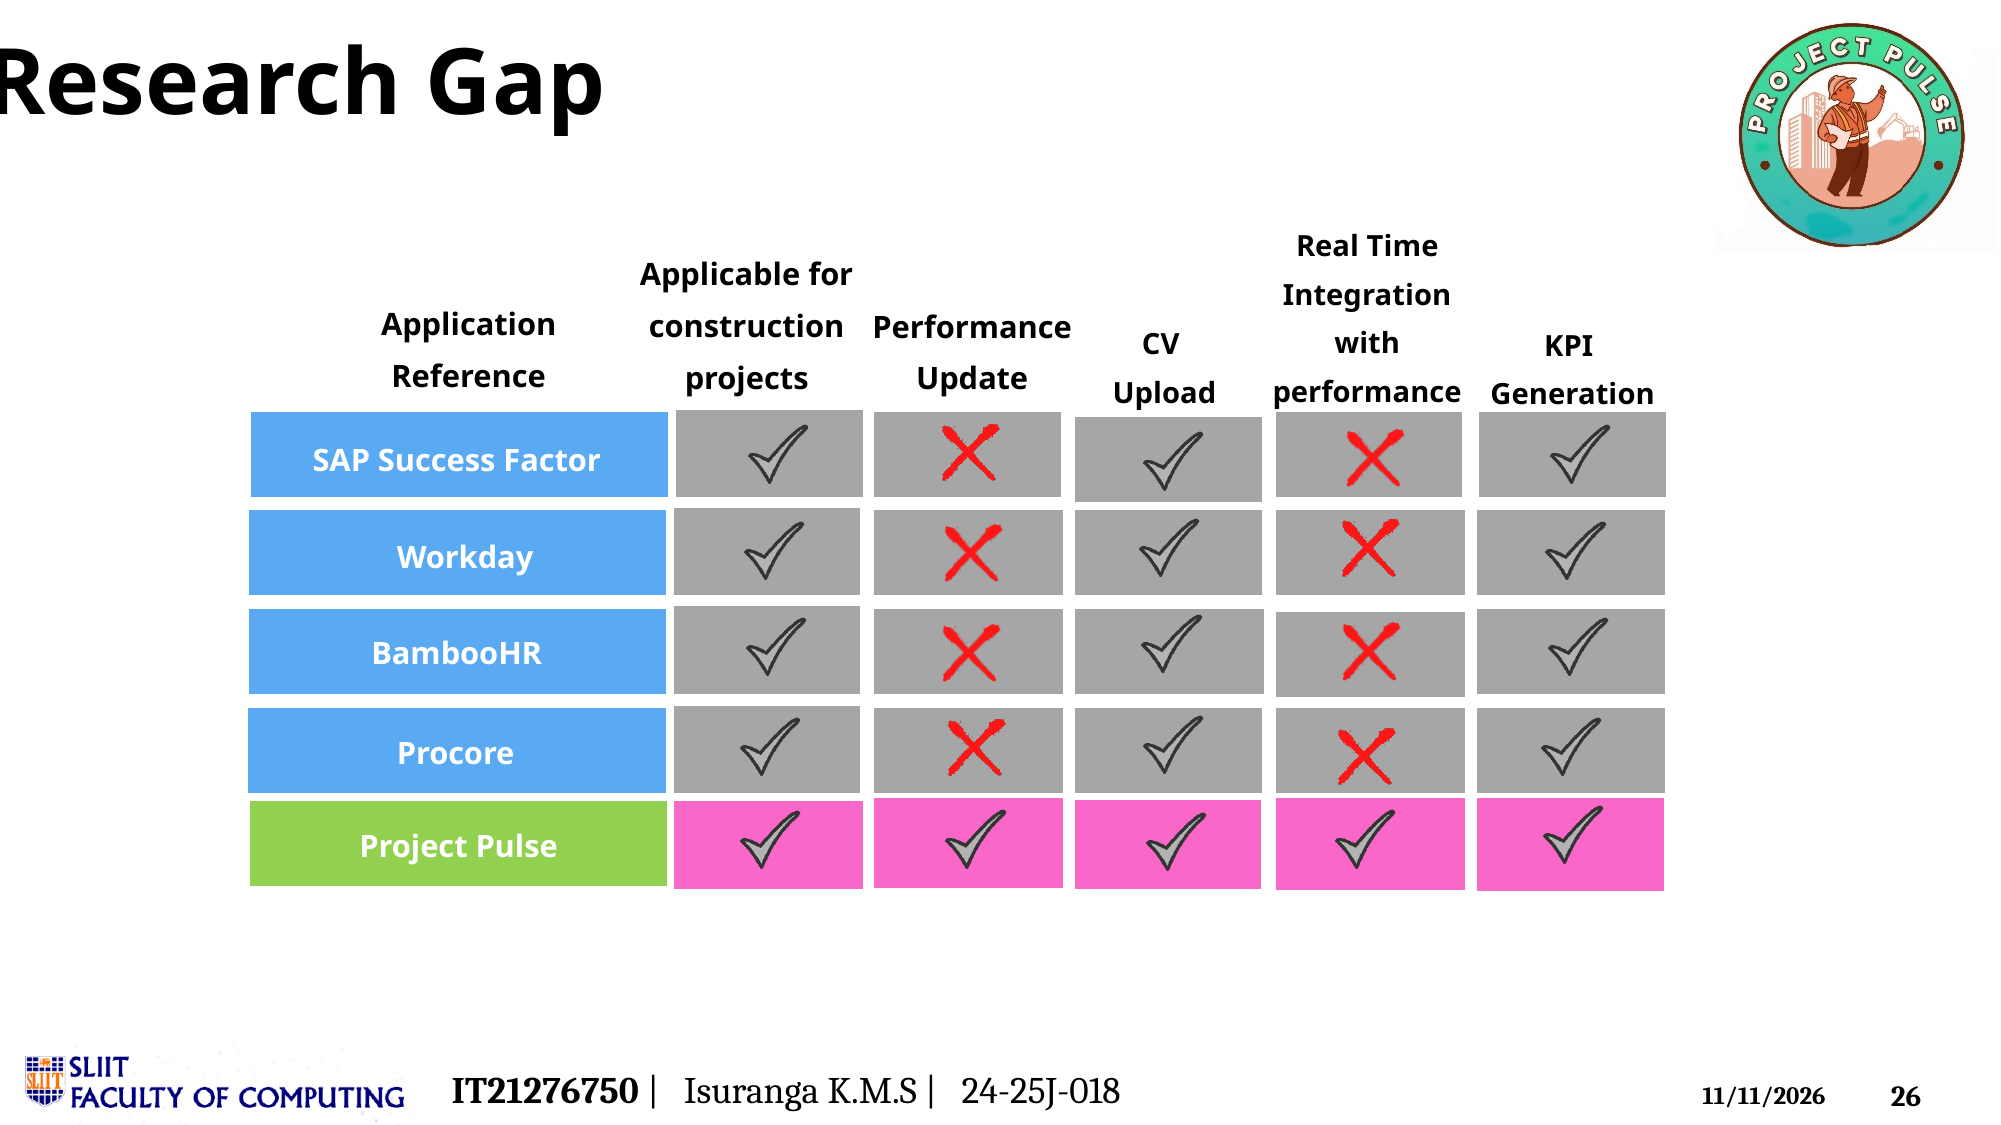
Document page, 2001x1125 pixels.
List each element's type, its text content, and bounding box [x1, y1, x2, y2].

picture [1335, 805, 1396, 869]
picture [1139, 513, 1201, 577]
picture [1141, 610, 1203, 674]
picture [941, 622, 1003, 684]
text_box [676, 409, 863, 498]
text_box [874, 412, 1061, 498]
text_box [874, 510, 1063, 596]
text_box [1276, 797, 1465, 890]
picture [1340, 621, 1403, 684]
picture [945, 805, 1007, 869]
text_box Applicable for construction projects [626, 240, 868, 396]
picture [739, 805, 801, 869]
text_box CV Upload [1043, 311, 1286, 410]
picture [0, 1045, 413, 1125]
text_box [673, 507, 861, 596]
text_box [1075, 608, 1264, 694]
text_box [1476, 510, 1666, 596]
text_box [1276, 510, 1465, 596]
text_box [1075, 708, 1262, 794]
text_box [248, 510, 666, 596]
picture [943, 522, 1005, 584]
picture [1543, 801, 1605, 865]
picture [744, 516, 805, 580]
text_box [1075, 800, 1261, 889]
text_box Real Time Integration with performance [1258, 214, 1476, 409]
text_box [1476, 797, 1665, 892]
text_box Procore [347, 719, 565, 771]
title Research Gap [0, 12, 1254, 143]
text_box [1275, 412, 1463, 498]
text_box [1075, 416, 1262, 502]
text_box [874, 708, 1063, 794]
text_box [249, 801, 668, 887]
picture [940, 422, 1002, 484]
text_box [673, 606, 861, 694]
text_box [874, 797, 1064, 888]
picture [946, 716, 1009, 778]
text_box Workday [308, 523, 622, 576]
picture [1550, 420, 1611, 484]
picture [1345, 428, 1407, 490]
text_box [1479, 412, 1666, 498]
text_box [673, 801, 863, 889]
picture [1715, 12, 1997, 253]
text_box [874, 608, 1063, 694]
text_box KPI Generation [1457, 313, 1688, 411]
picture [1145, 808, 1207, 872]
text_box [248, 608, 666, 694]
picture [1545, 516, 1607, 580]
text_box [1476, 708, 1666, 794]
text_box [1275, 708, 1465, 794]
picture [1340, 517, 1402, 579]
text_box [1075, 510, 1262, 596]
text_box Application Reference [295, 289, 642, 394]
text_box [1476, 608, 1666, 694]
picture [746, 613, 807, 677]
text_box Project Pulse [350, 811, 568, 864]
picture [1336, 725, 1399, 787]
text_box BambooHR [348, 619, 566, 671]
text_box IT21276750 | Isuranga K.M.S | 24-25J-018 [435, 1056, 1557, 1120]
picture [1547, 613, 1609, 677]
text_box [1275, 612, 1465, 698]
picture [1541, 713, 1603, 776]
text_box [248, 708, 666, 794]
picture [1142, 711, 1204, 775]
text_box Performance Update [851, 292, 1093, 397]
picture [739, 713, 801, 776]
picture [748, 420, 810, 484]
text_box SAP Success Factor [291, 426, 622, 479]
picture [1142, 427, 1204, 491]
text_box [250, 412, 668, 498]
text_box [673, 706, 861, 794]
